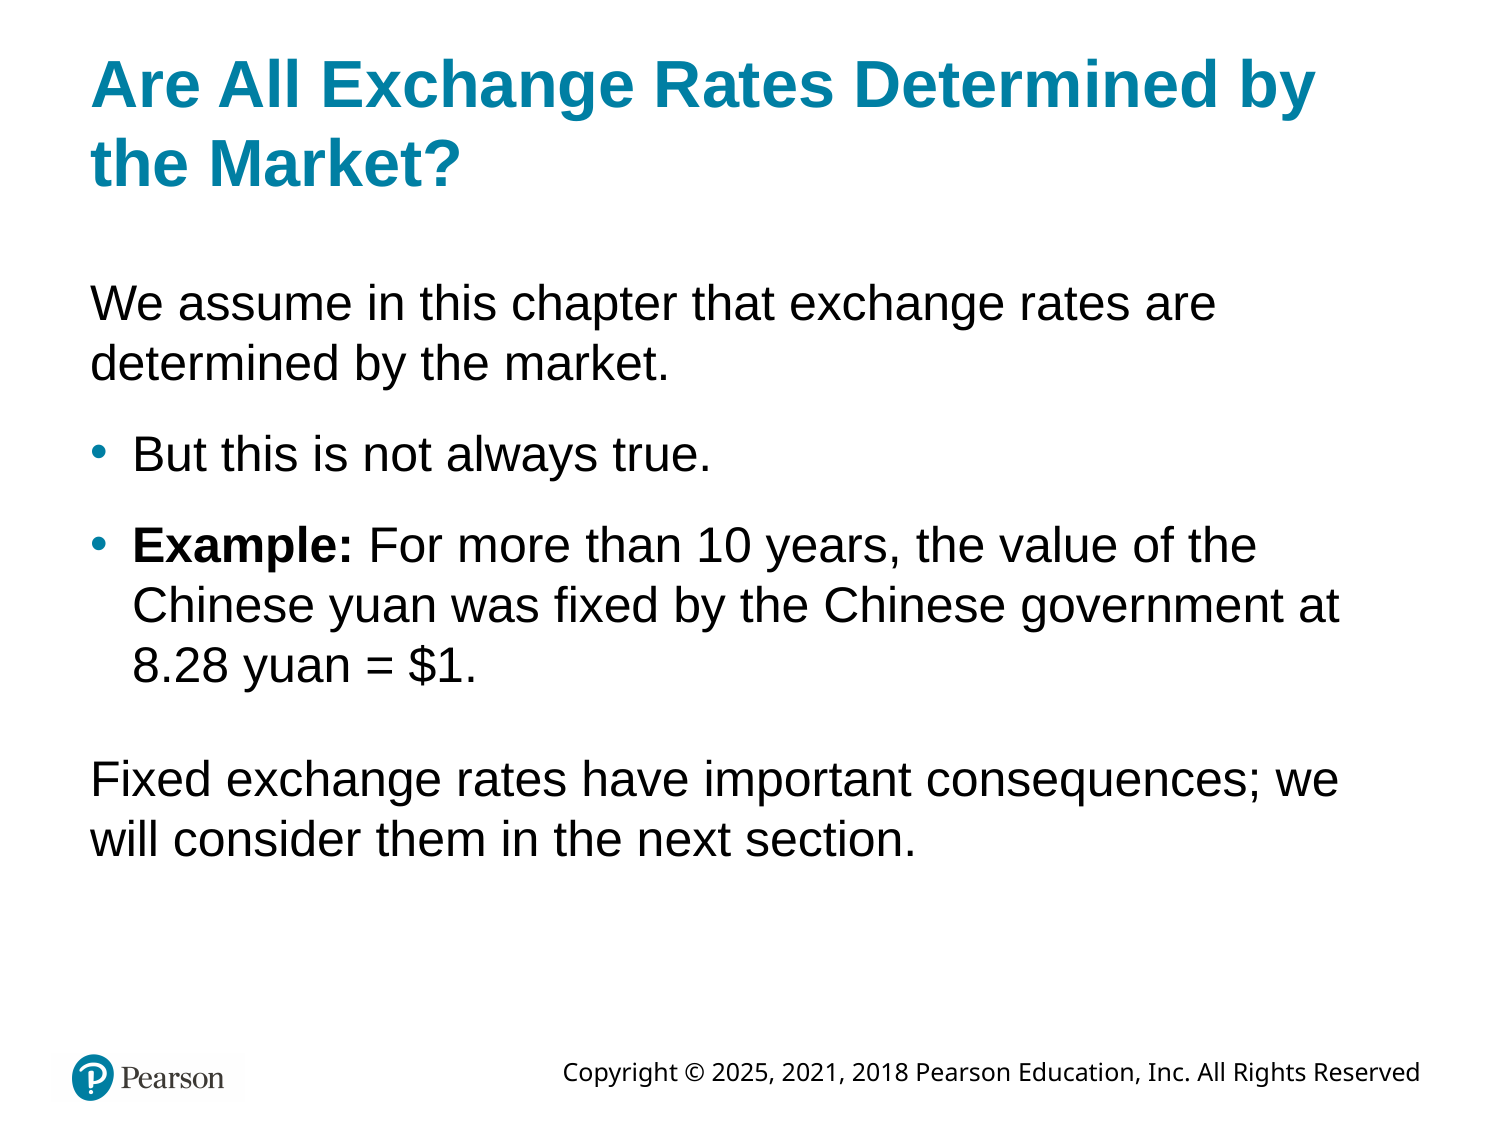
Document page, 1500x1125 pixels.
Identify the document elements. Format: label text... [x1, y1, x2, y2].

list We assume in this chapter that exchange rates are determined by the market. But this is not always true. Example: For more than 10 years, the value of the Chinese yuan was fixed by the Chinese government at 8.28 yuan = $1. [75, 255, 1425, 706]
list Fixed exchange rates have important consequences; we will consider them in the next section. [75, 731, 1425, 902]
picture [51, 1053, 245, 1102]
title Are All Exchange Rates Determined by the Market? [75, 35, 1425, 216]
